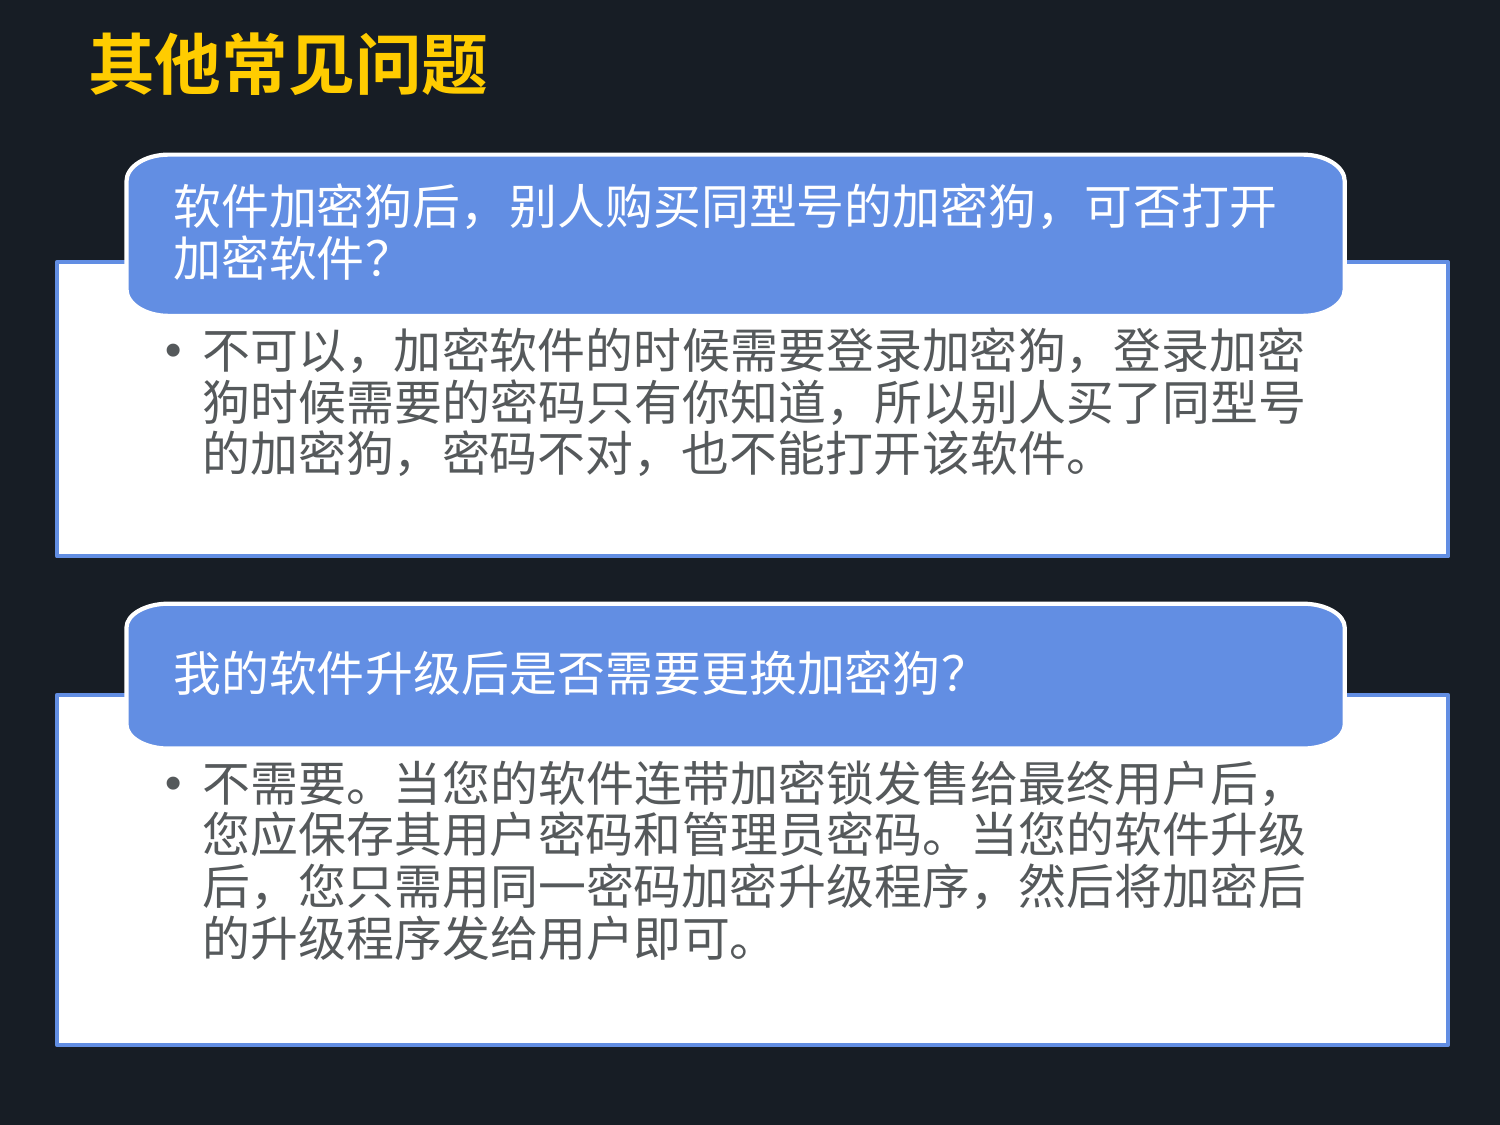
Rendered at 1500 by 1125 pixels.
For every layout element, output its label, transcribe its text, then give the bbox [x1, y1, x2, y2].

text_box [56, 154, 1449, 1046]
text_box 其他常见问题 [73, 24, 1421, 153]
